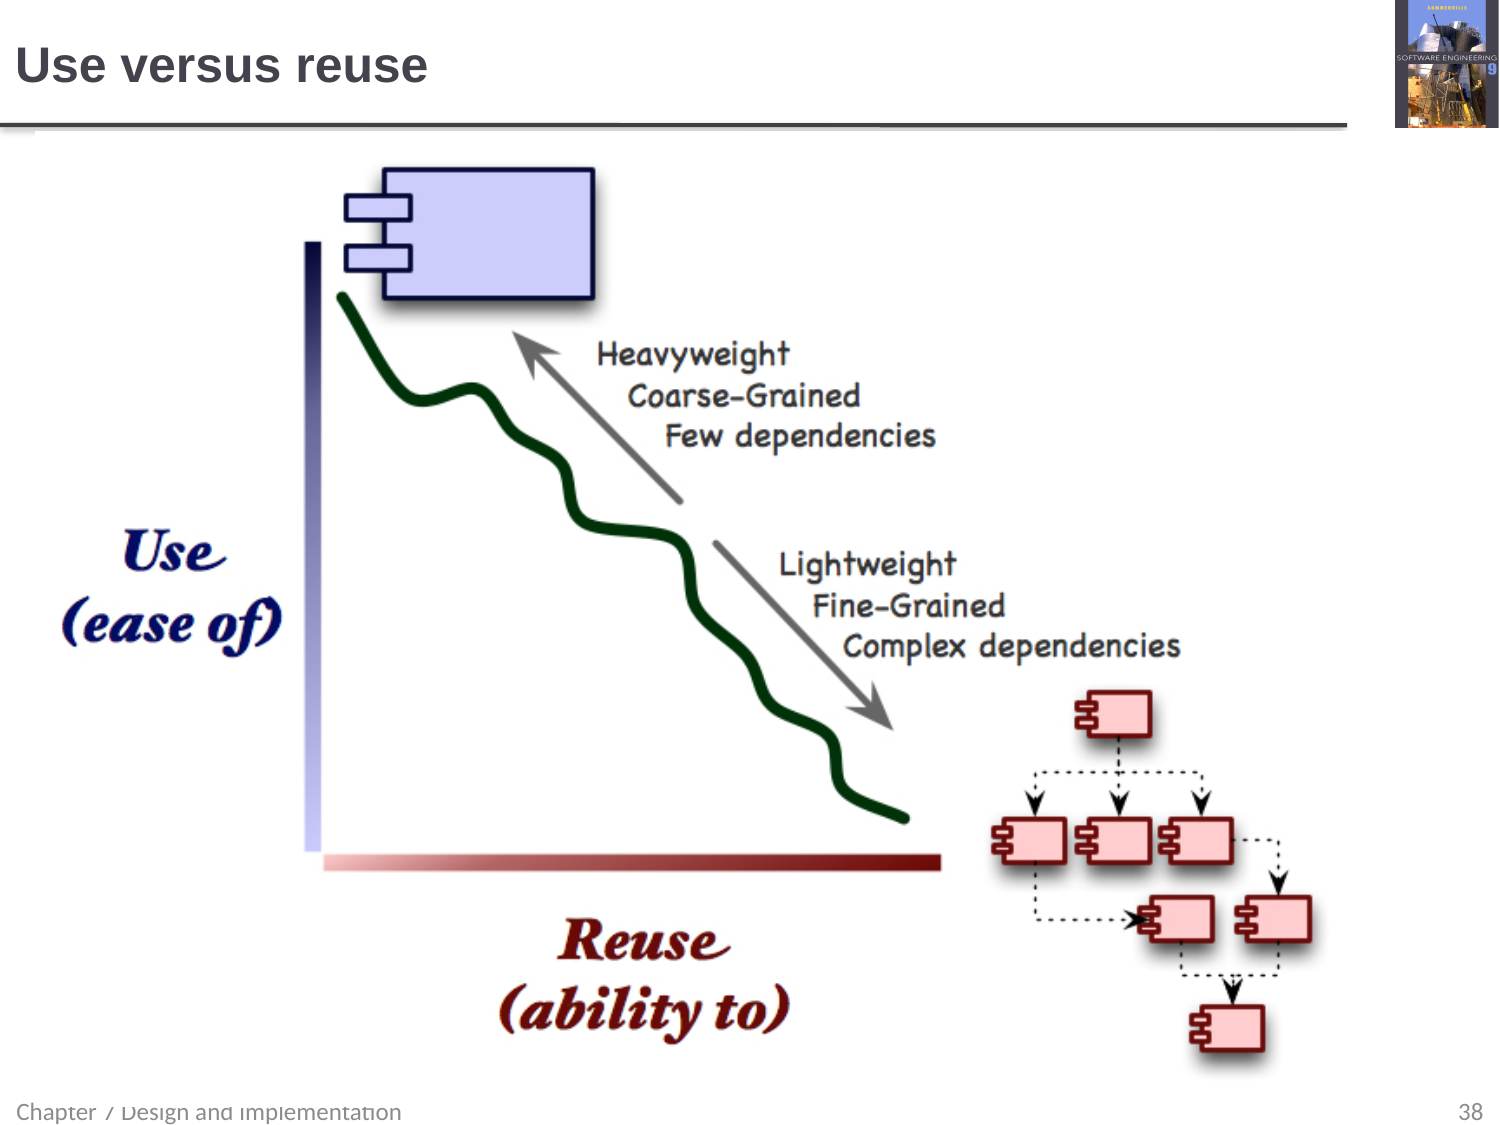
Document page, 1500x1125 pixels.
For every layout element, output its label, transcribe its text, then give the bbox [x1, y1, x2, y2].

title Use versus reuse [0, 0, 1397, 126]
picture [35, 131, 1356, 1107]
slide_number 38 [1148, 1095, 1499, 1125]
picture [1395, 0, 1499, 128]
footer Chapter 7 Design and implementation [1, 1095, 477, 1125]
